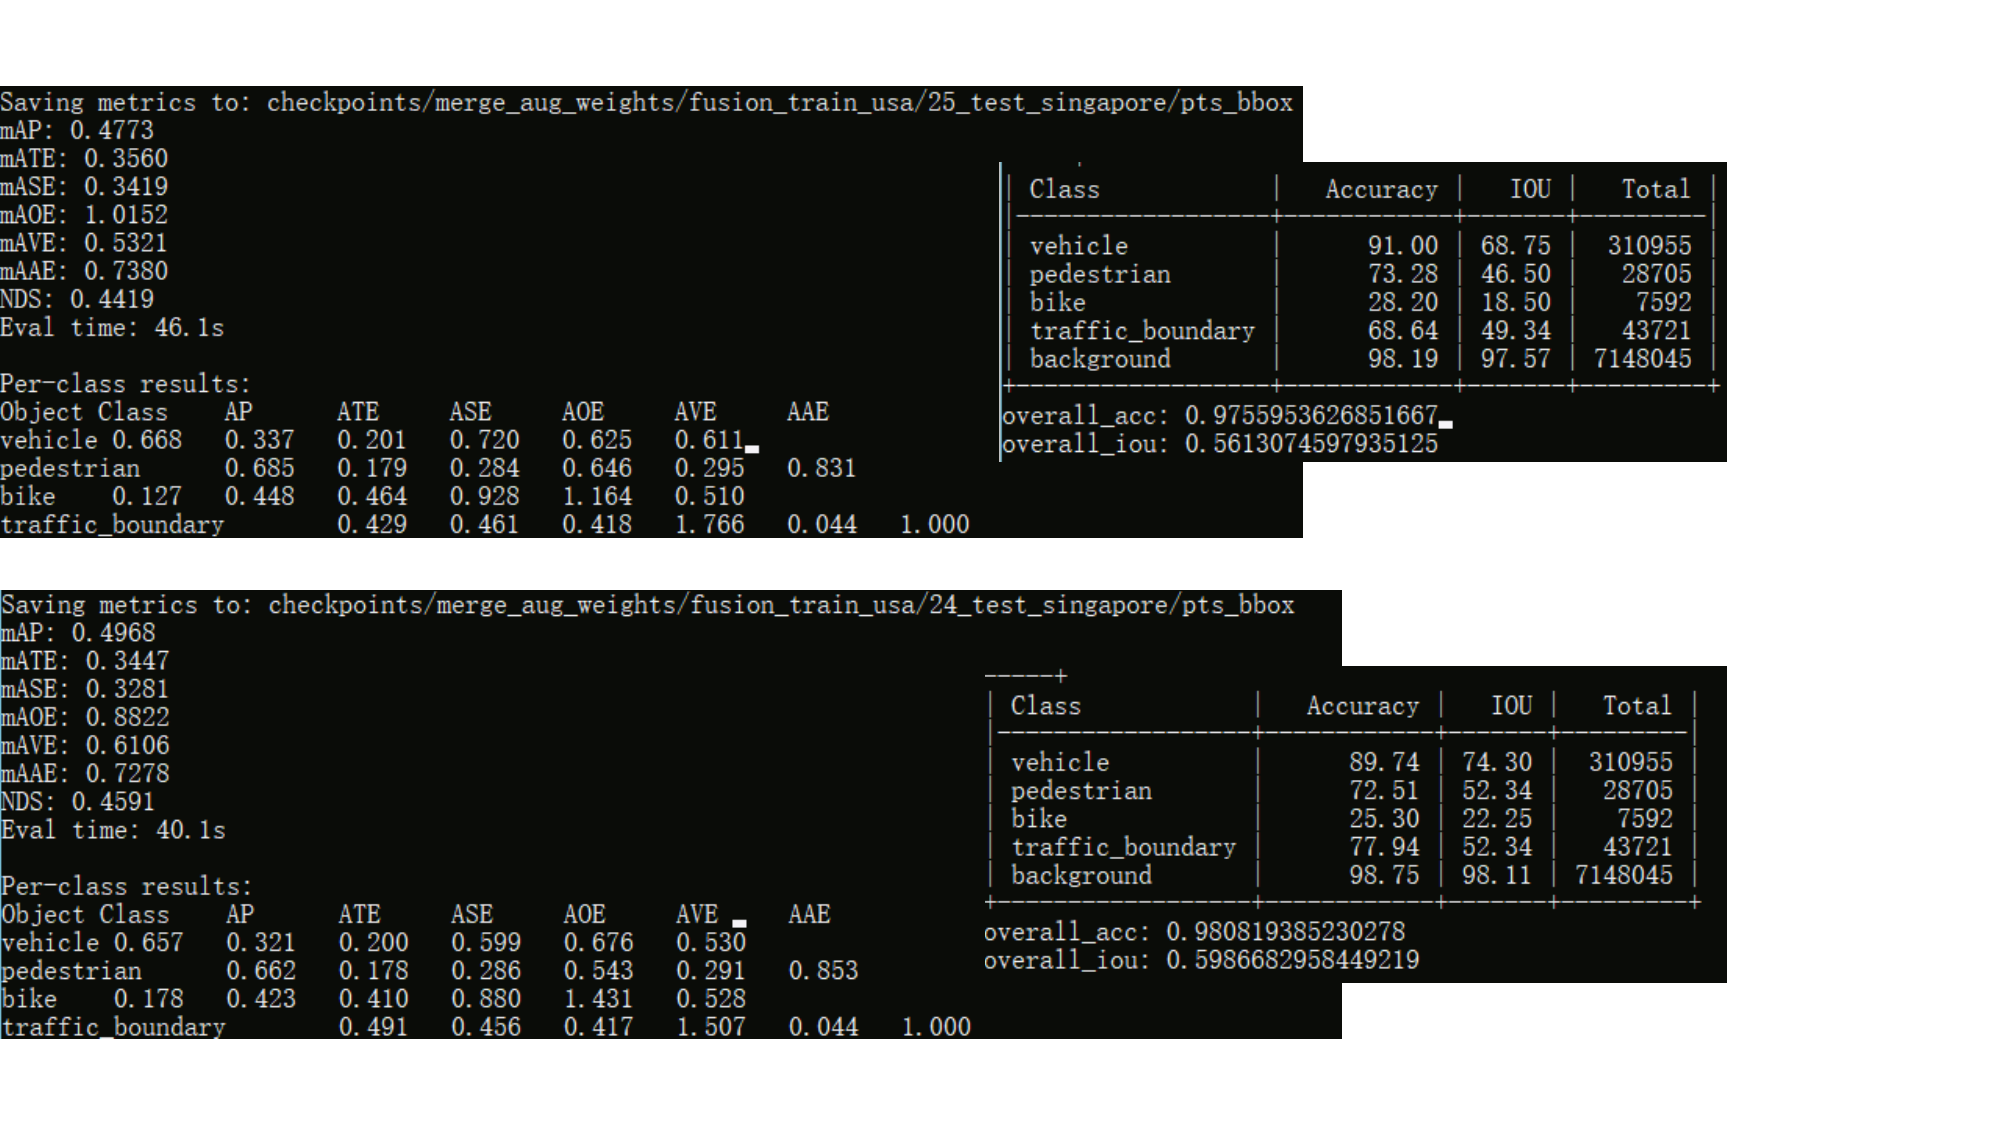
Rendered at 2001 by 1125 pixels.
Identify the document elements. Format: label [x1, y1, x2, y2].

picture [0, 590, 1727, 1039]
picture [0, 86, 1727, 538]
